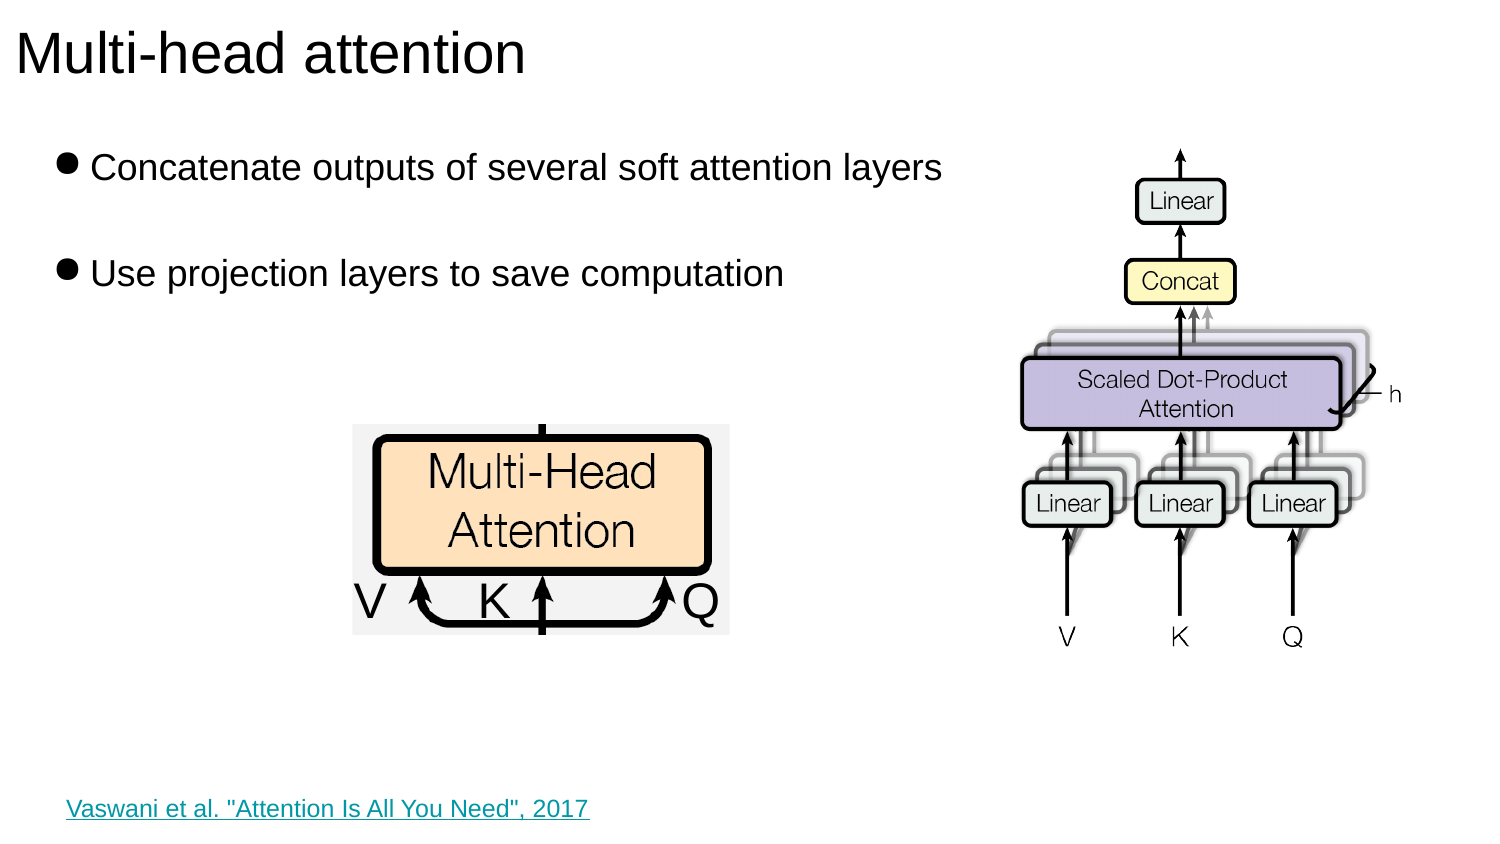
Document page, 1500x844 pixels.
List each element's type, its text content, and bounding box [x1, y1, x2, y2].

list Concatenate outputs of several soft attention layers Use projection layers to save computation [0, 121, 1449, 765]
text_box Vaswani et al. "Attention Is All You Need", 2017 [51, 777, 650, 833]
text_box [338, 424, 742, 648]
title Multi-head attention [0, 0, 1398, 94]
picture [1016, 147, 1404, 743]
